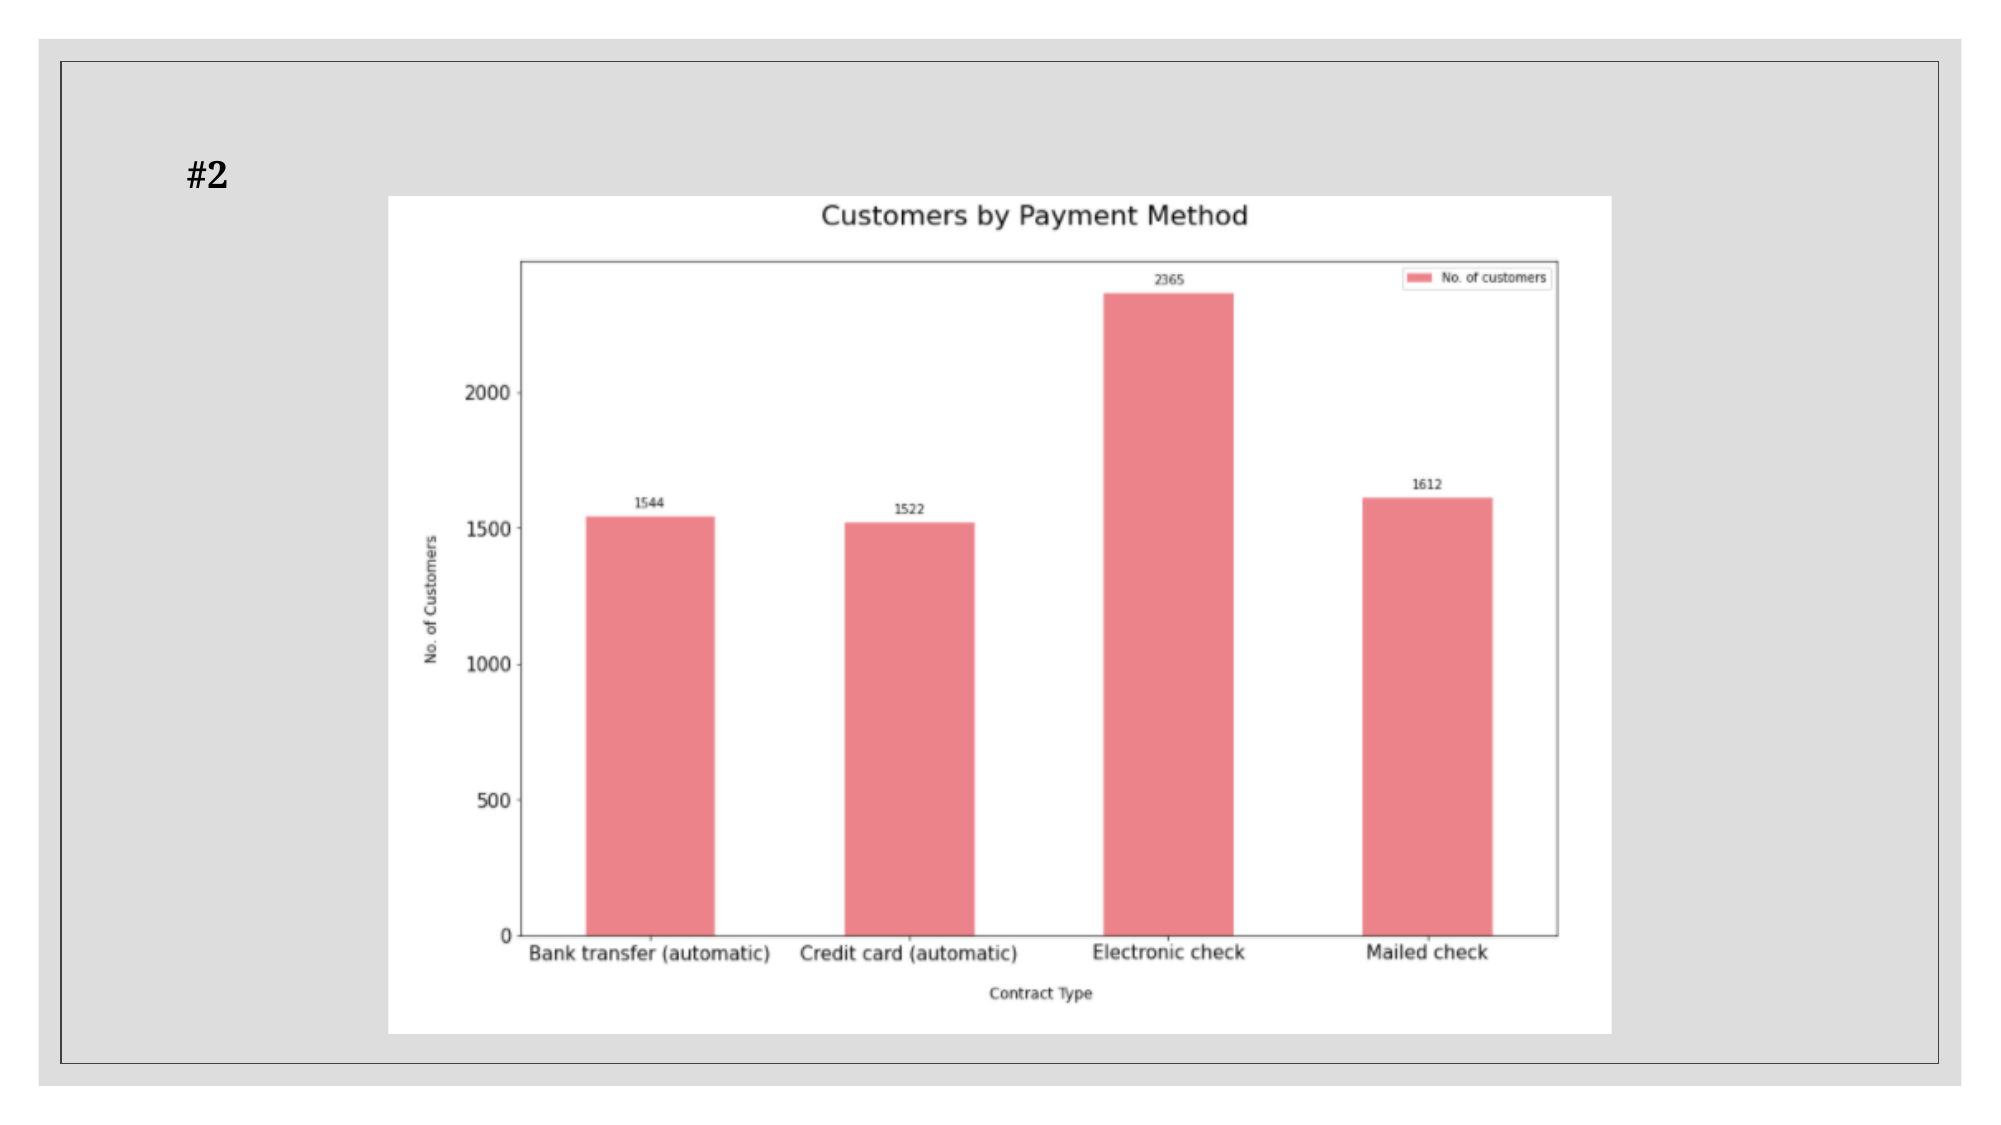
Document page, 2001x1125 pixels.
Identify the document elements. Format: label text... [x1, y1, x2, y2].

picture [388, 196, 1612, 1034]
text_box #2 [171, 143, 472, 204]
